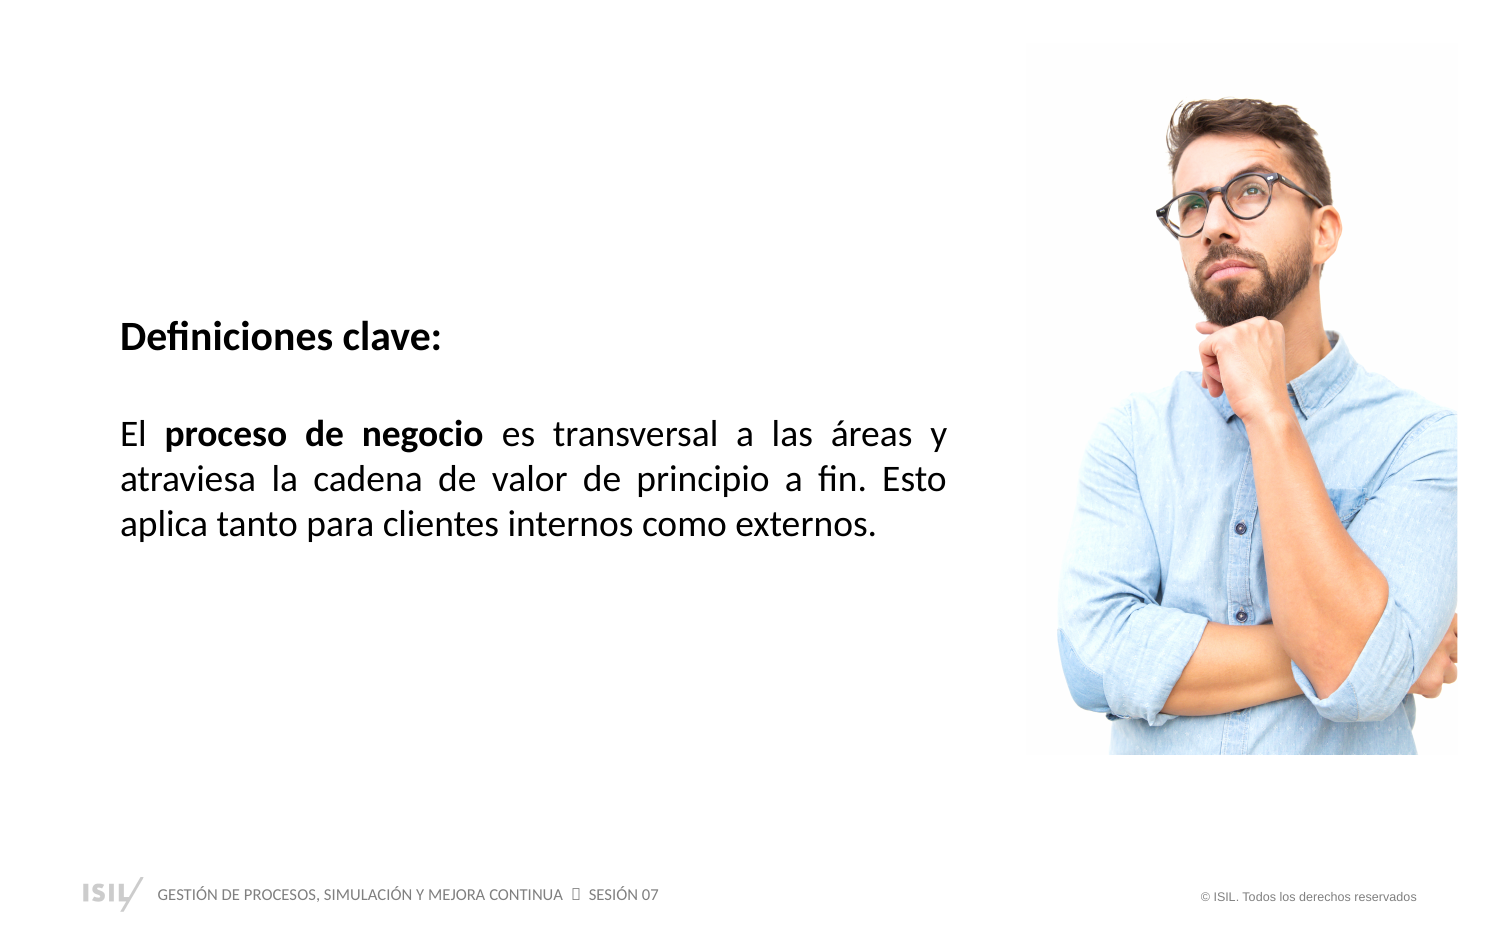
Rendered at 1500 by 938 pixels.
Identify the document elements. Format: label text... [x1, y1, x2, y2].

picture [1026, 43, 1458, 755]
text_box Definiciones clave: El proceso de negocio es transversal a las áreas y atraviesa la cadena de valor de principio a fin. Esto aplica tanto para clientes internos como externos. [105, 301, 963, 597]
